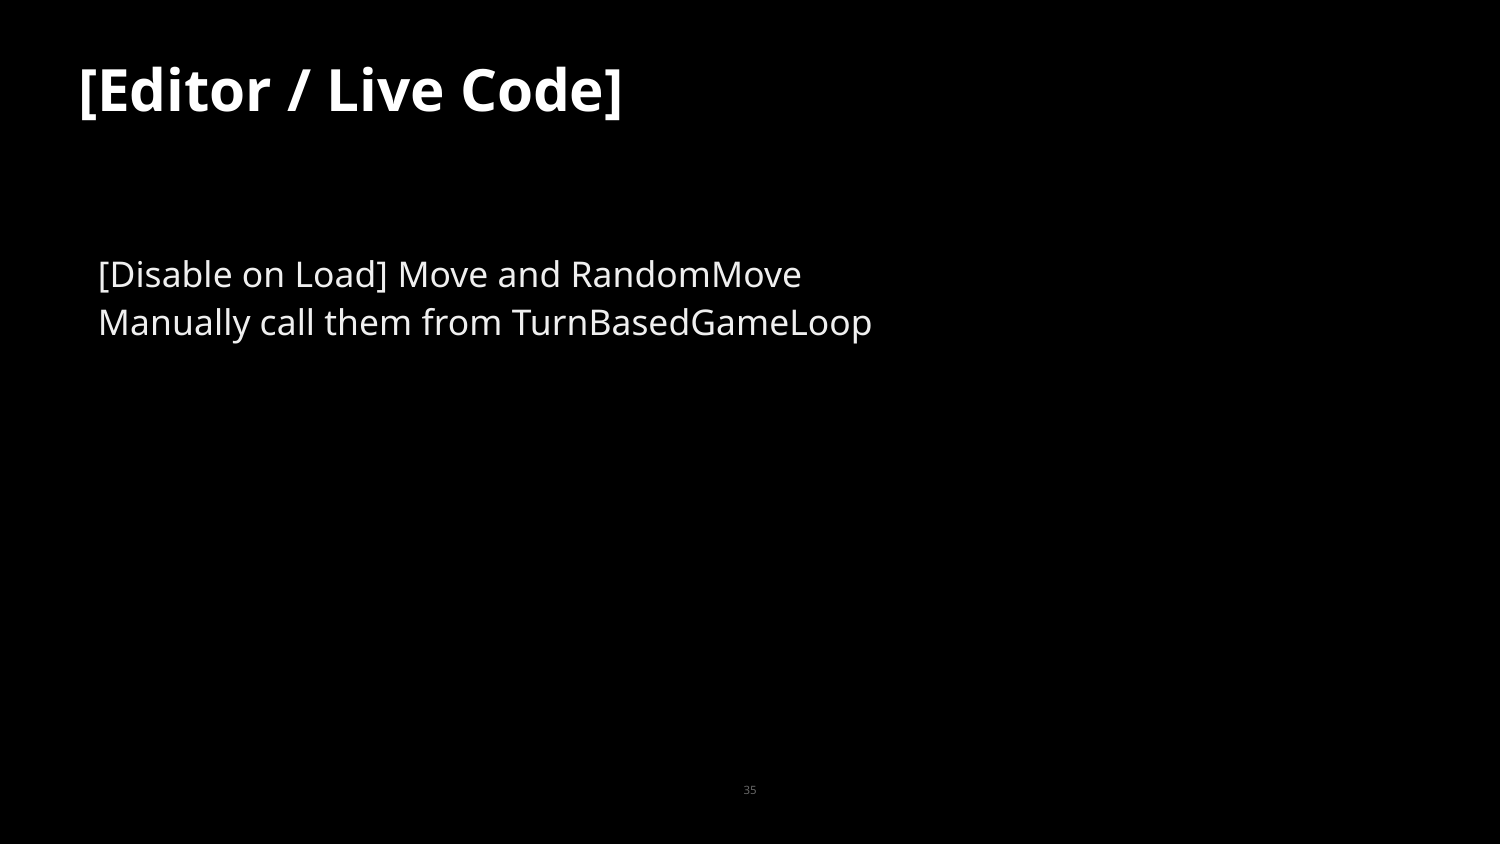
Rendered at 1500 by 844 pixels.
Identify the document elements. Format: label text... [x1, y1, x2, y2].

list [Disable on Load] Move and RandomMove Manually call them from TurnBasedGameLoop [78, 246, 1126, 739]
title [Editor / Live Code] [78, 52, 1250, 141]
slide_number 35 [705, 773, 795, 809]
